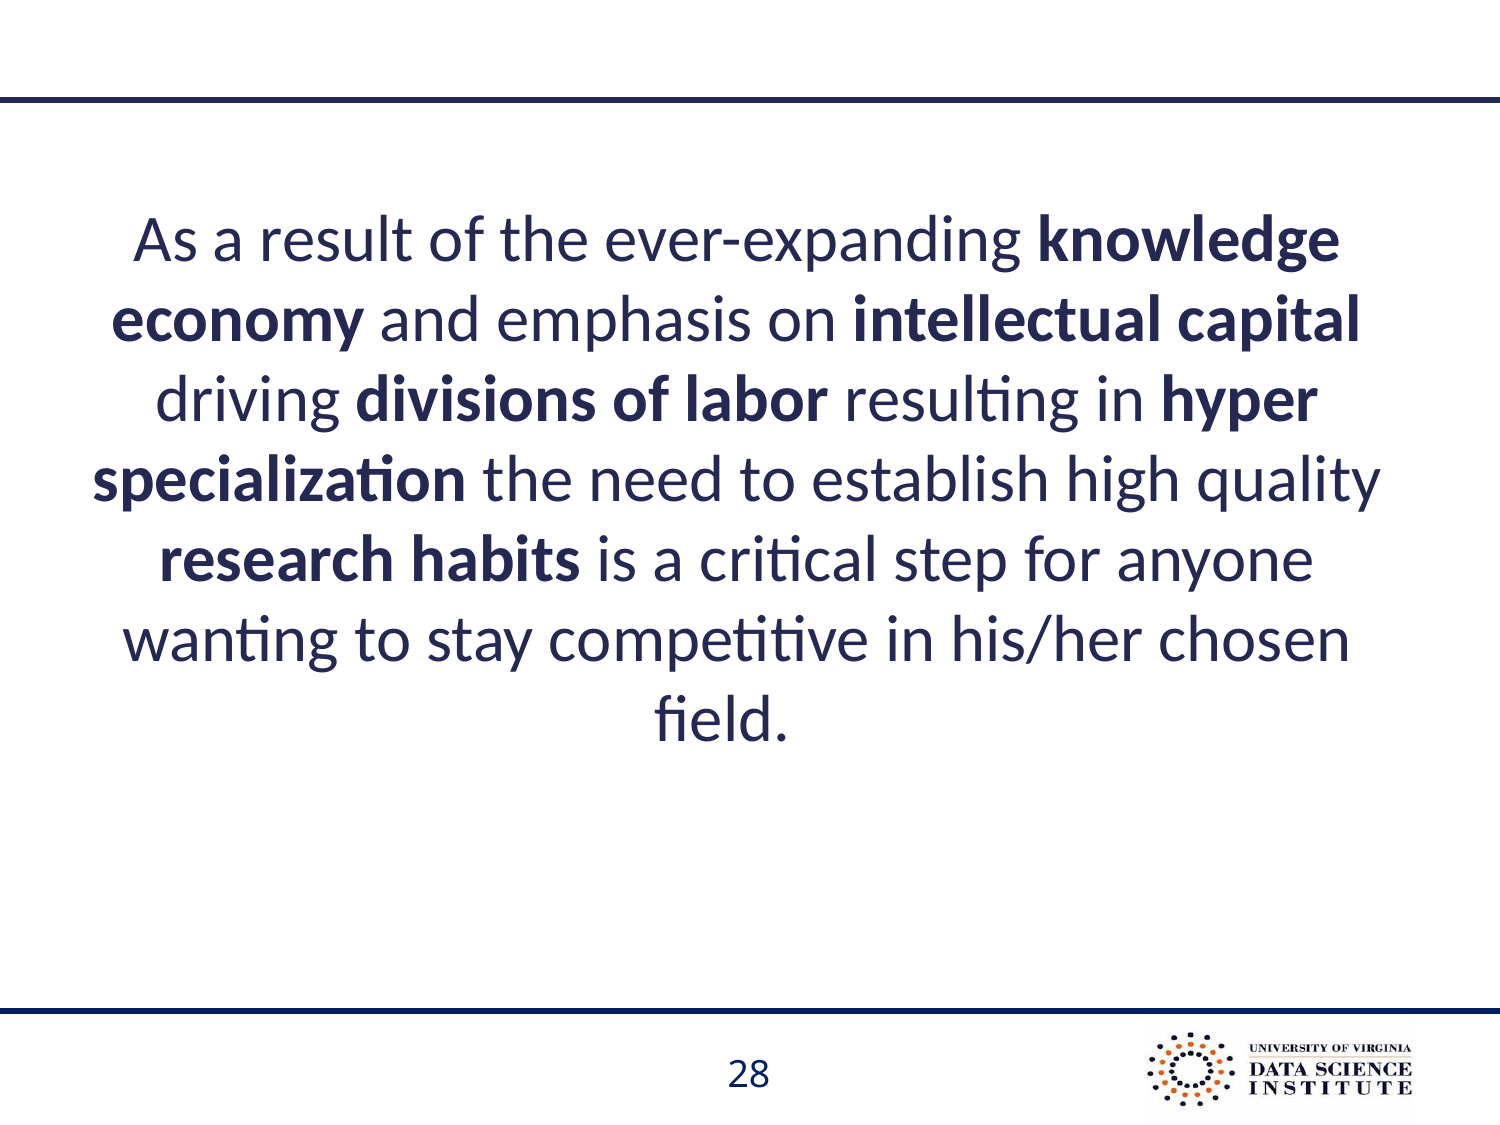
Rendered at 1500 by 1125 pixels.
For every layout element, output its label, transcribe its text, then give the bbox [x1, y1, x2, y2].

text_box As a result of the ever-expanding knowledge economy and emphasis on intellectual capital driving divisions of labor resulting in hyper specialization the need to establish high quality research habits is a critical step for anyone wanting to stay competitive in his/her chosen field. [50, 187, 1425, 762]
picture [1145, 1014, 1413, 1125]
